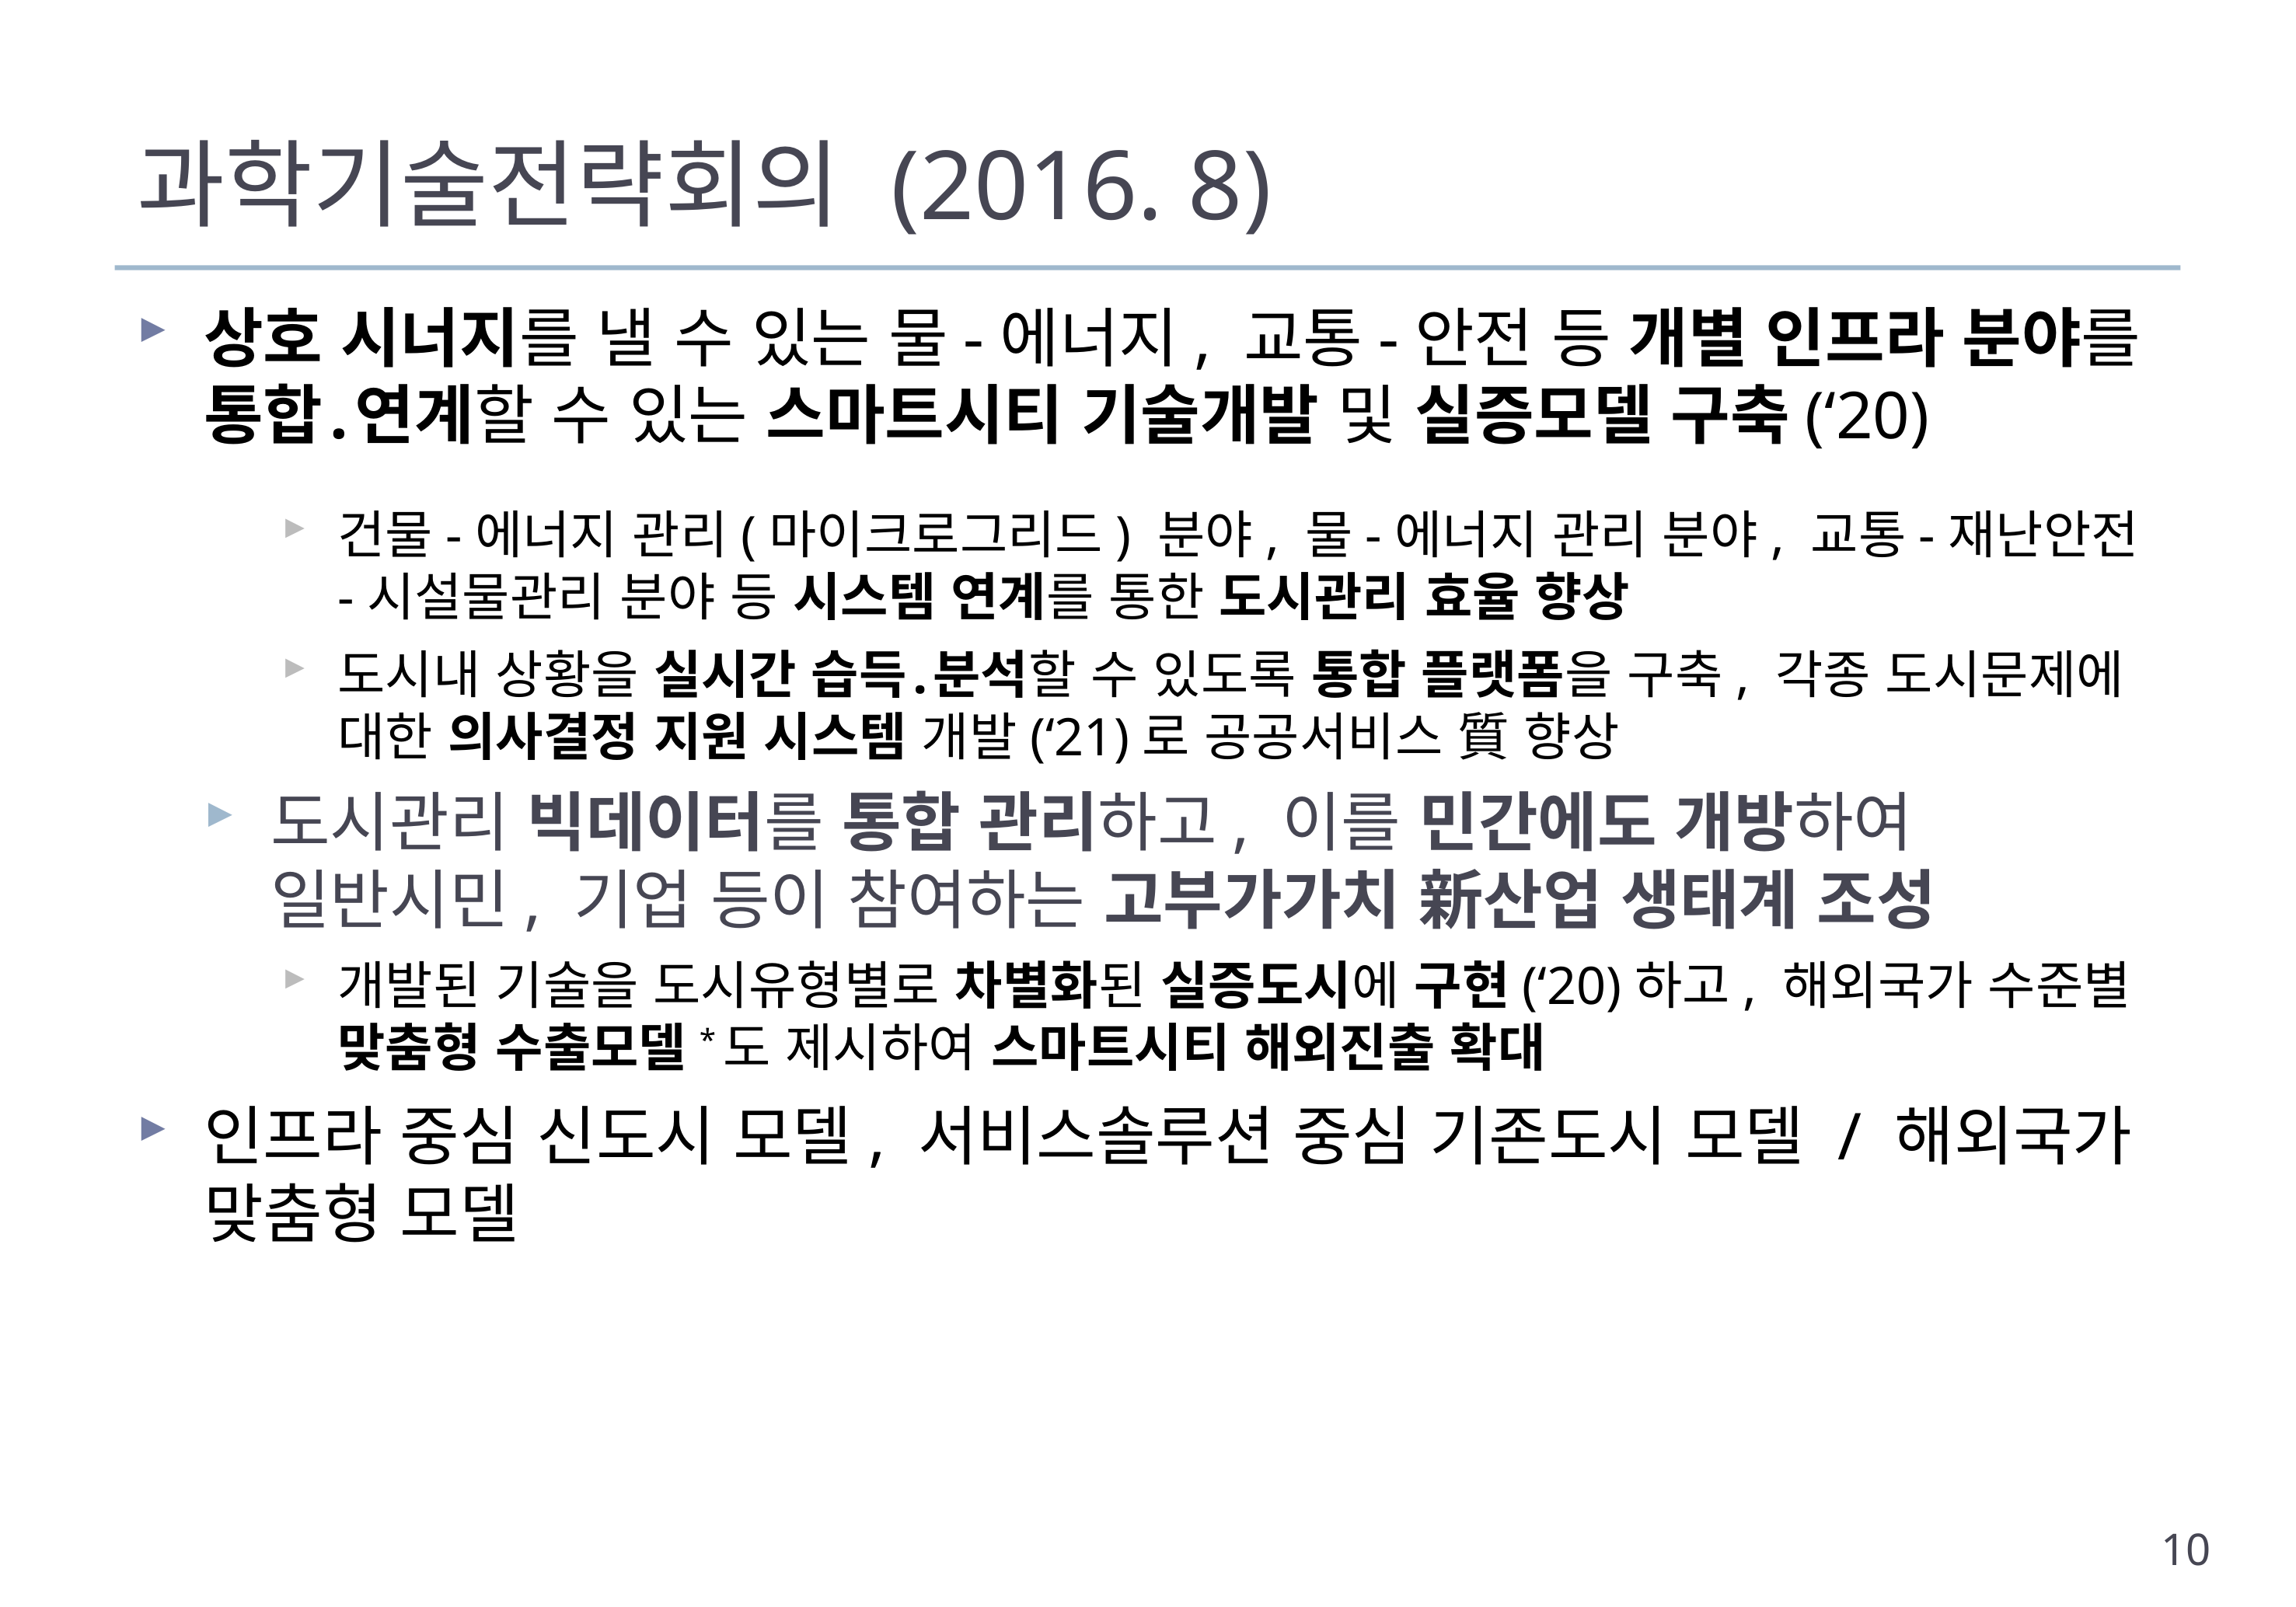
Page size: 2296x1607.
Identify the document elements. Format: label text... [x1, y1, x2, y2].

slide_number 10 [2138, 1510, 2292, 1596]
list 상호 시너지를 낼 수 있는 물-에너지, 교통-안전 등 개별 인프라 분야를 통합․연계할 수 있는 스마트시티 기술개발 및 실증모델 구축(‘20) 건물-에너지 관리(마이크로그리드) 분야, 물-에너지 관리 분야, 교통-재난안전-시설물관리 분야 등 시스템 연계를 통한 도시관리 효율 향상 도시내 상황을 실시간 습득․분석할 수 있도록 통합 플랫폼을 구축, 각종 도시문제에 대한 의사결정 지원 시스템 개발(‘21)로 공공서비스 質 향상 도시관리 빅데이터를 통합 관리하고, 이를 민간에도 개방하여 일반시민, 기업 등이 참여하는 고부가가치 新산업 생태계 조성 개발된 기술을 도시유형별로 차별화된 실증도시에 구현(‘20)하고, 해외국가 수준별 맞춤형 수출모델*도 제시하여 스마트시티 해외진출 확대 인프라 중심 신도시 모델, 서비스솔루션 중심 기존도시 모델 / 해외국가 맞춤형 모델 [114, 285, 2181, 1442]
title 과학기술전략회의 (2016. 8) [114, 35, 2181, 250]
